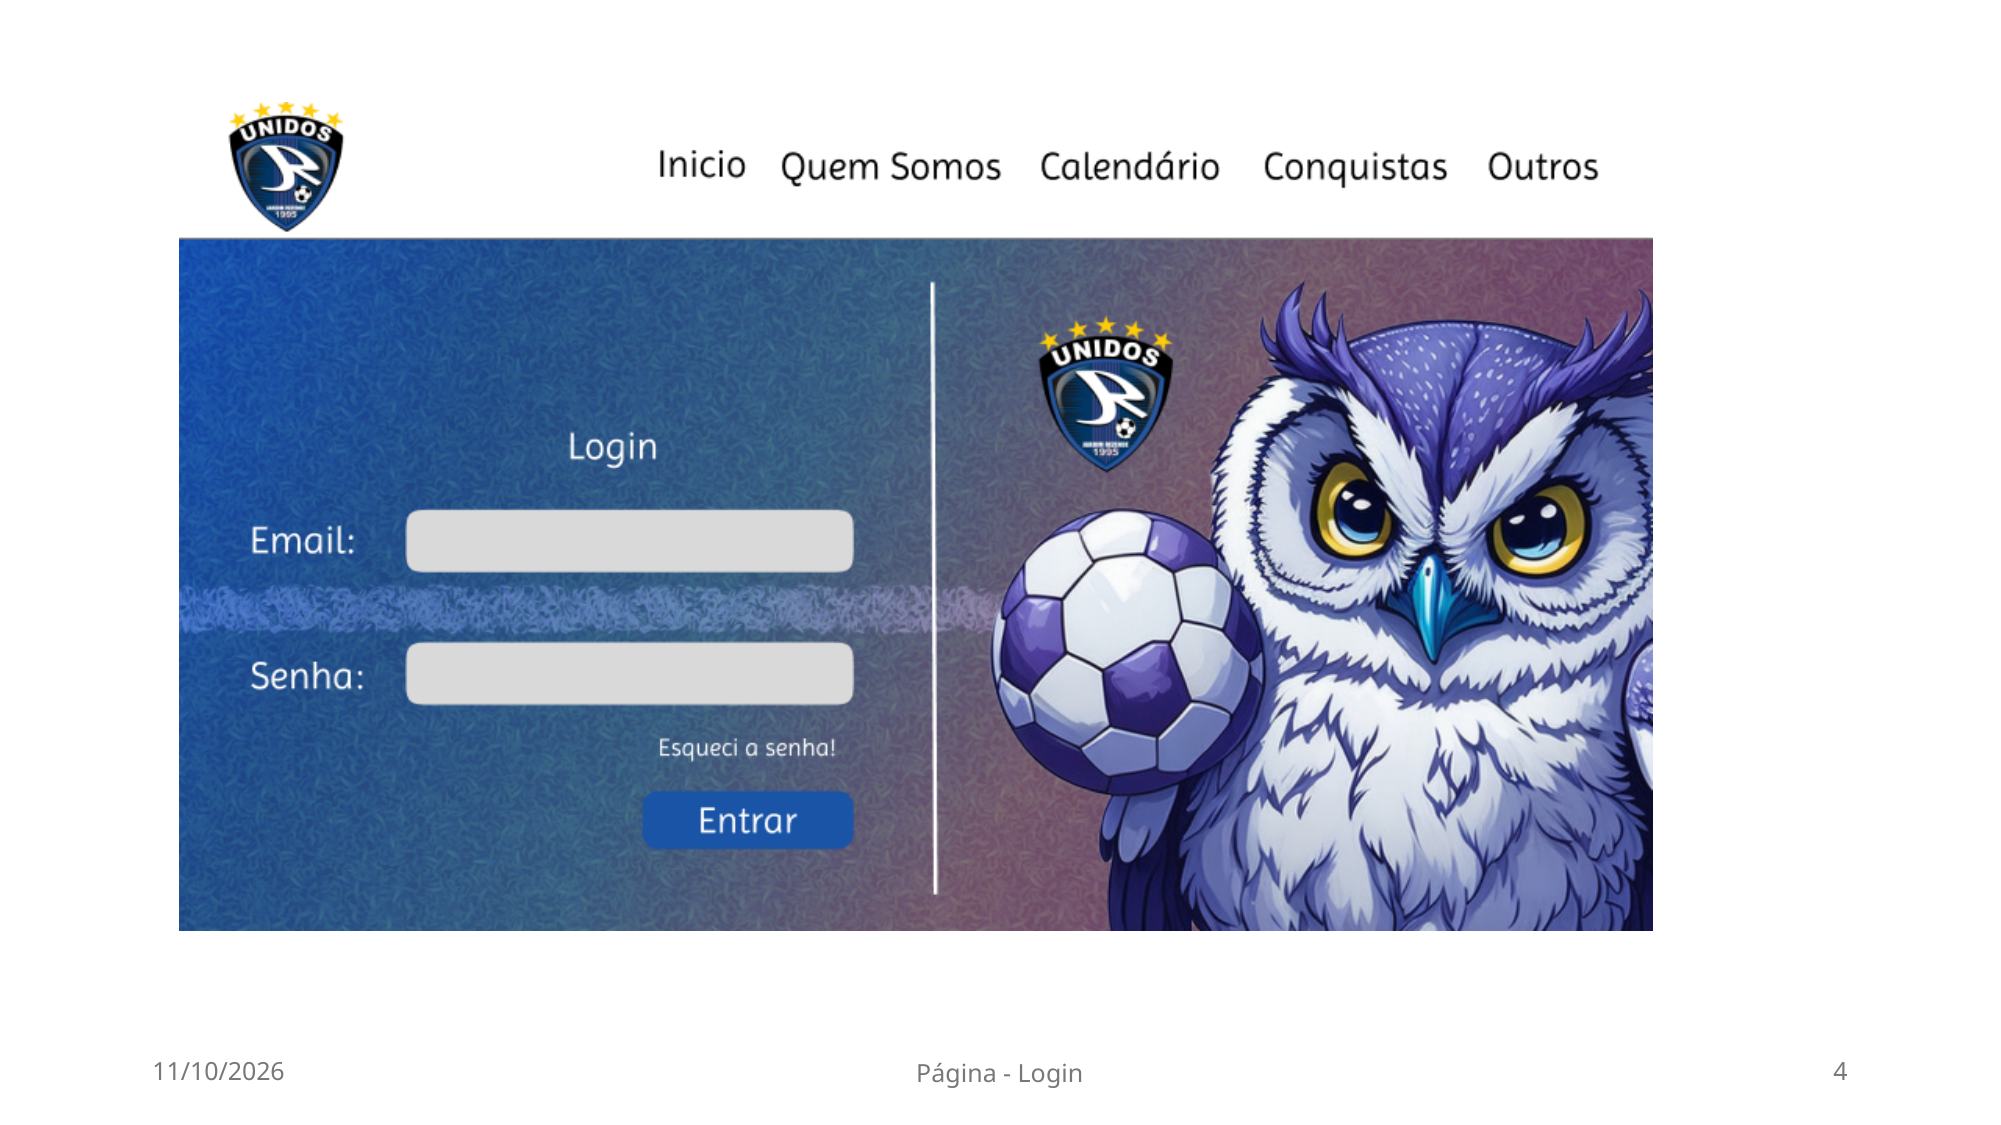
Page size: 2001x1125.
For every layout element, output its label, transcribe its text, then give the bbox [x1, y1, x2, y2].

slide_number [137, 1042, 588, 1103]
picture [178, 101, 1654, 932]
footer Página - Login [662, 1042, 1338, 1103]
slide_number 4 [1412, 1042, 1863, 1103]
